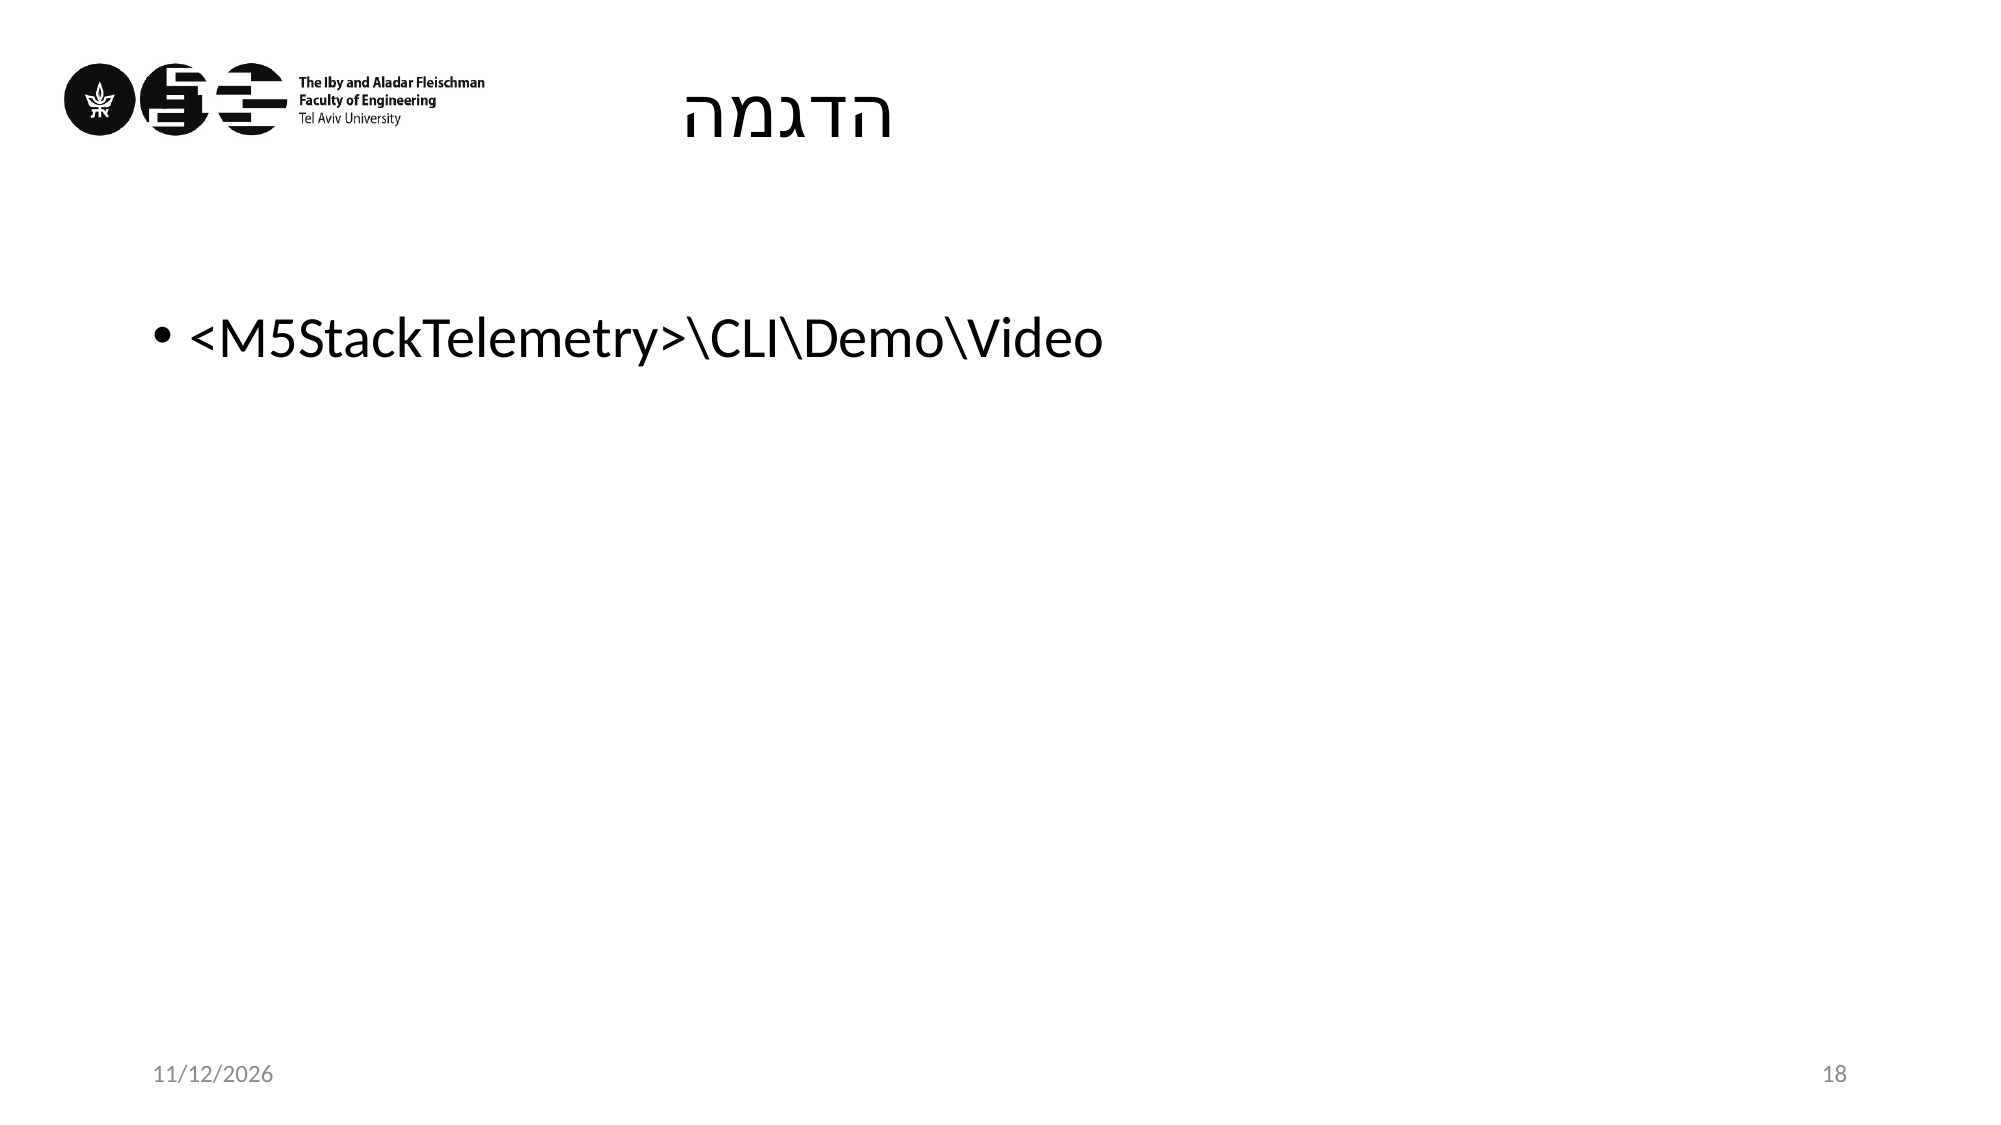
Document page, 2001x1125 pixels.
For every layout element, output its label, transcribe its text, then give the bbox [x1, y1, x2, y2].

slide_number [137, 1042, 588, 1103]
slide_number 18 [1412, 1042, 1863, 1103]
list <M5StackTelemetry>\CLI\Demo\Video [137, 299, 1863, 1014]
title הדגמה [664, 66, 1765, 161]
picture [43, 44, 524, 155]
